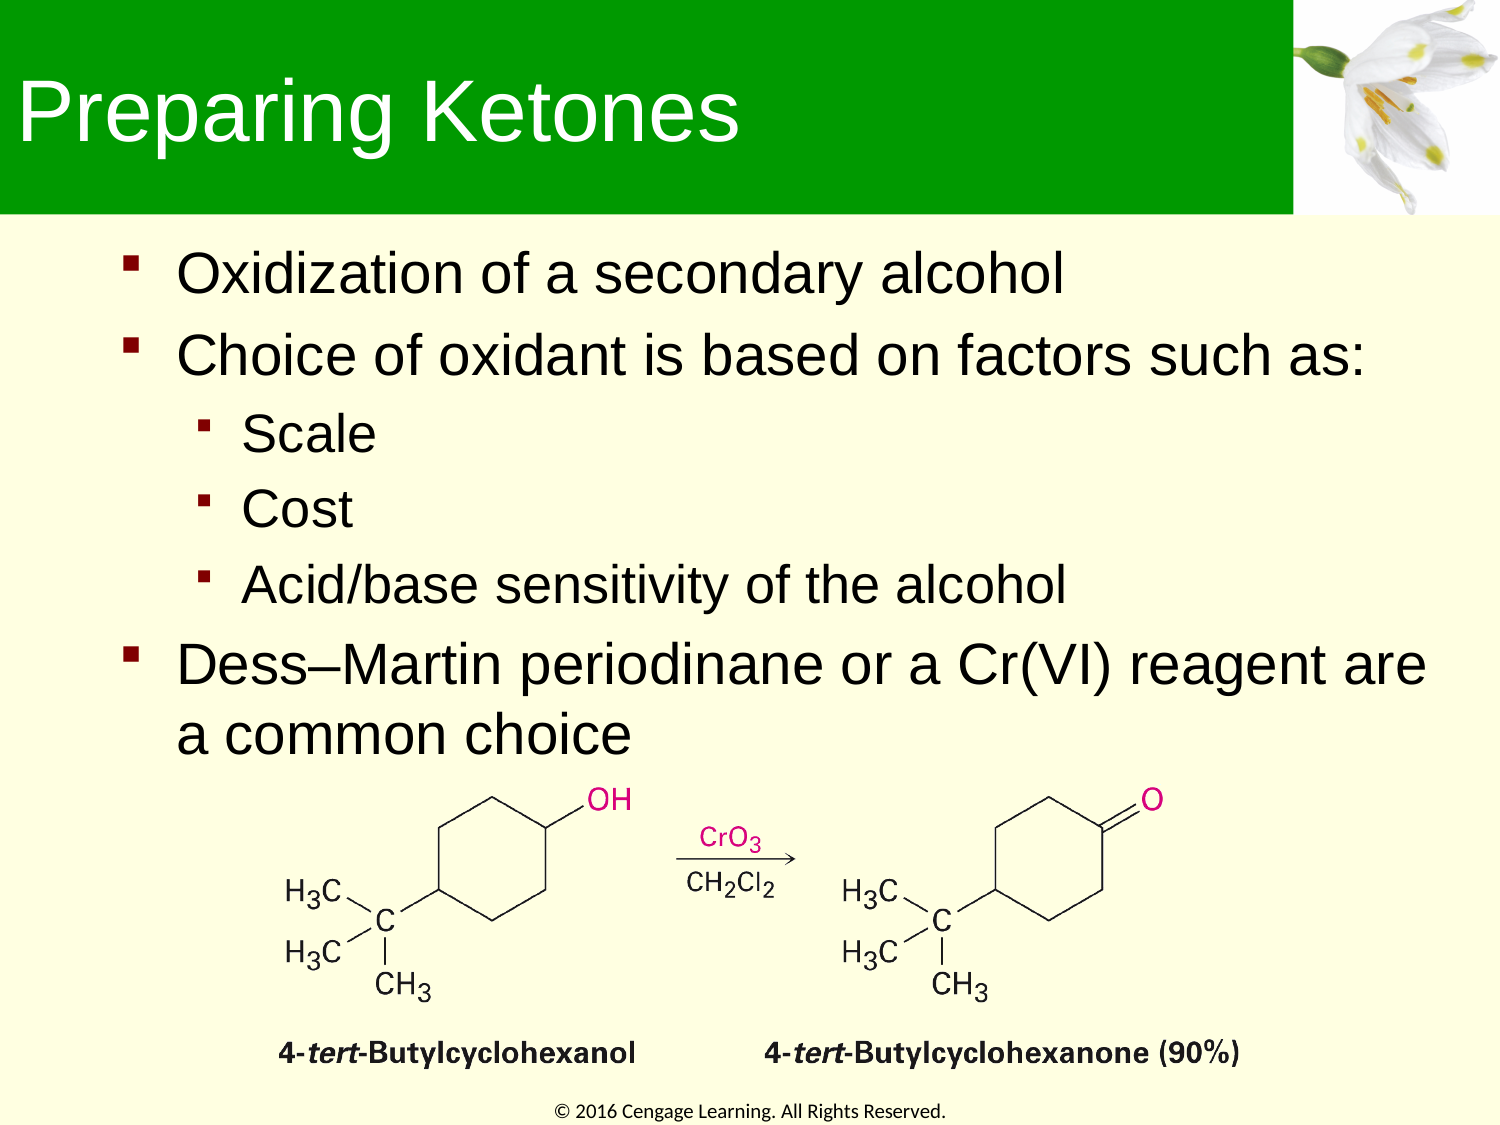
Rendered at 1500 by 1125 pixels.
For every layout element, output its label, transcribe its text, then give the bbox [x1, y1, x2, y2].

list Oxidization of a secondary alcohol Choice of oxidant is based on factors such as: Scale Cost Acid/base sensitivity of the alcohol Dess–Martin periodinane or a Cr(VI) reagent are a common choice [103, 227, 1450, 1065]
picture [278, 784, 1240, 1071]
picture [1293, 0, 1500, 215]
title Preparing Ketones [0, 0, 1288, 213]
